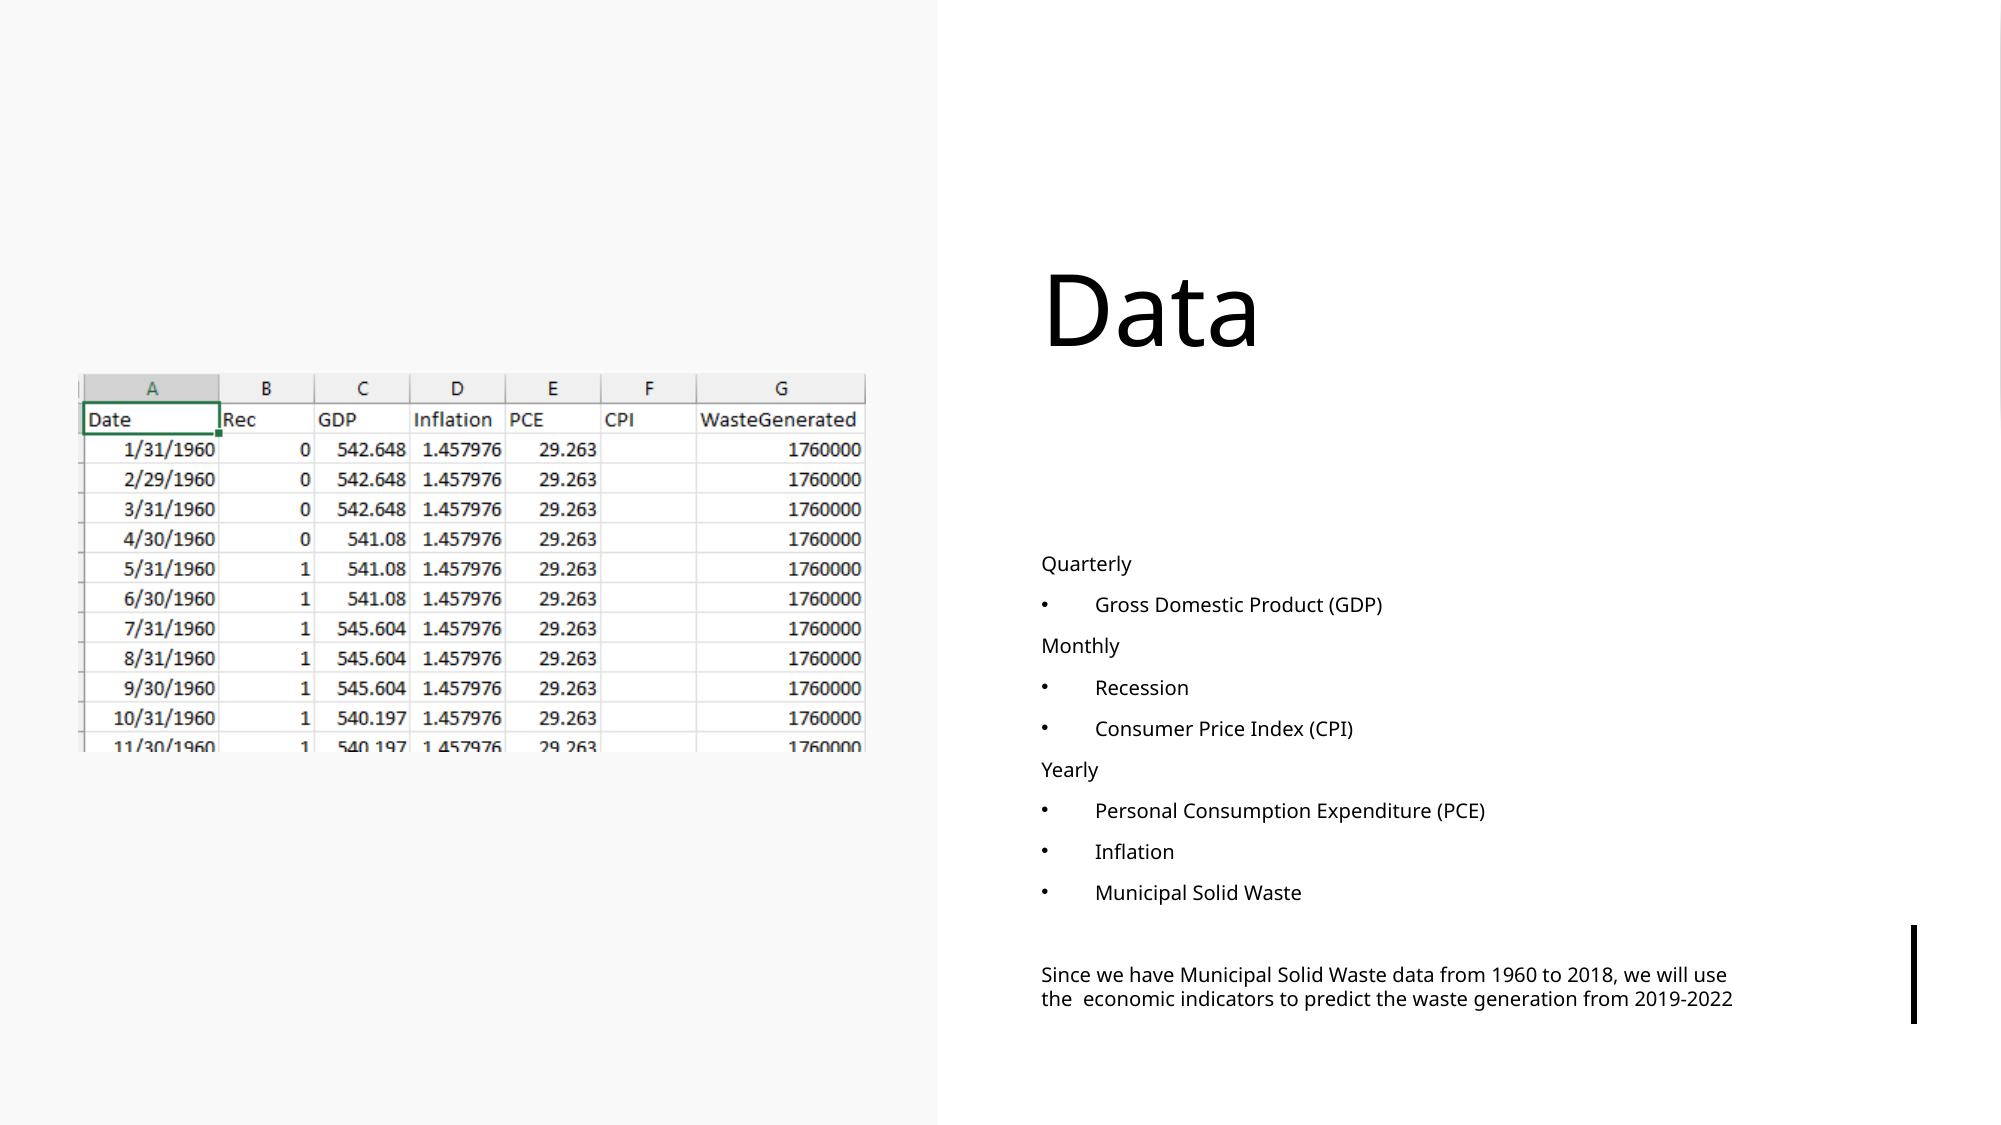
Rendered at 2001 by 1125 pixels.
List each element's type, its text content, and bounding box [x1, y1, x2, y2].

text_box [937, 0, 2000, 1125]
text_box [0, 0, 937, 1125]
list Quarterly Gross Domestic Product (GDP) Monthly Recession Consumer Price Index (CPI) Yearly Personal Consumption Expenditure (PCE) Inflation Municipal Solid Waste Since we have Municipal Solid Waste data from 1960 to 2018, we will use the economic indicators to predict the waste generation from 2019-2022 [1026, 538, 1753, 1024]
title Data [1026, 140, 1753, 473]
picture [78, 373, 866, 752]
